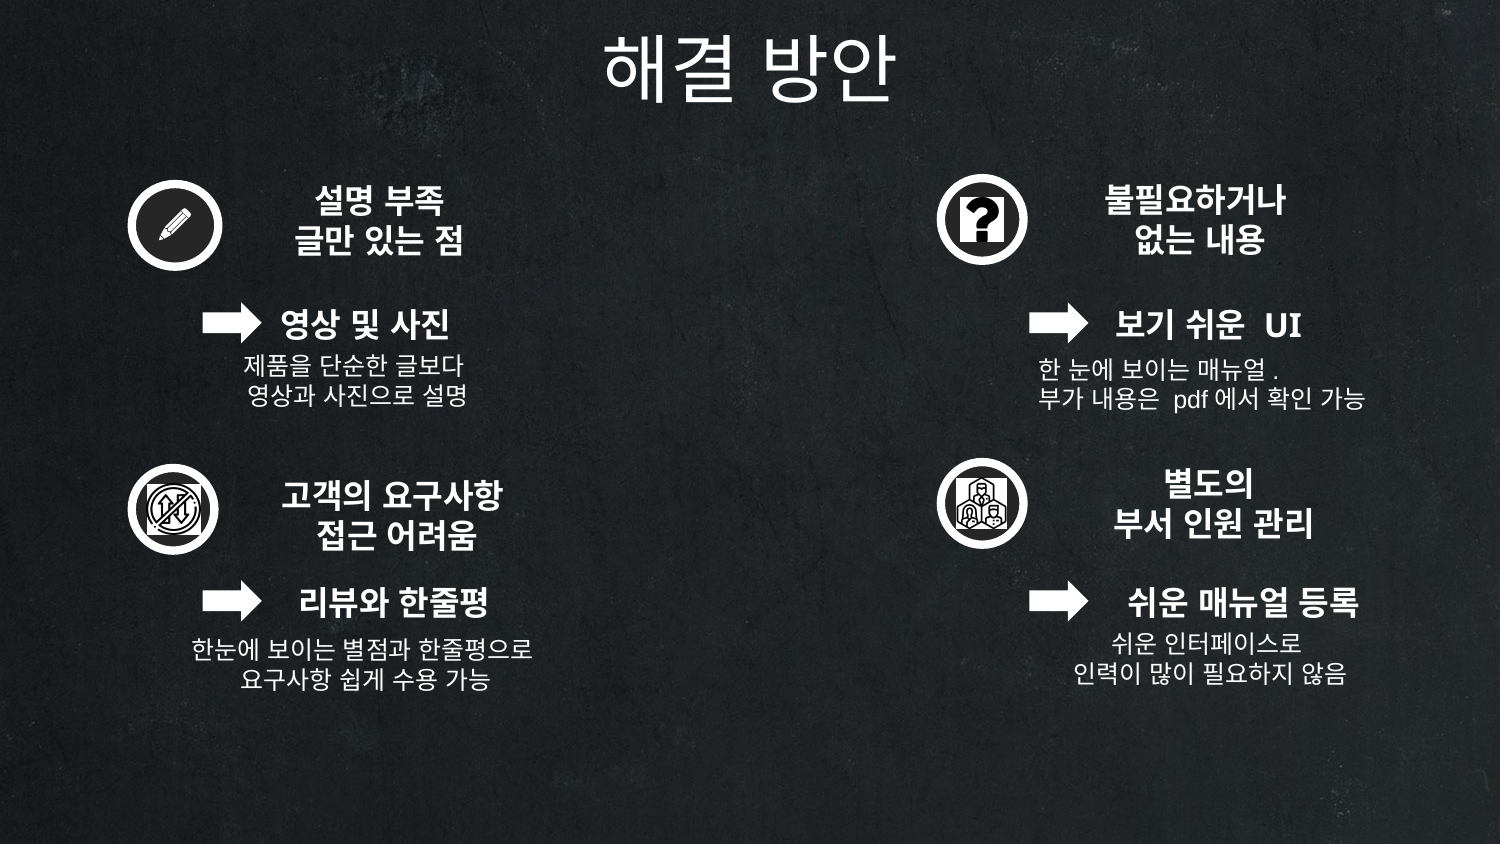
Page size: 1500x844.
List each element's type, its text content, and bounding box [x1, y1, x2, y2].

text_box 설명 부족 글만 있는 점 [249, 172, 510, 268]
text_box 쉬운 인터페이스로 인력이 많이 필요하지 않음 [1023, 621, 1399, 696]
text_box 별도의 부서 인원 관리 [1073, 456, 1355, 551]
text_box 한 눈에 보이는 매뉴얼. 부가 내용은 pdf에서 확인 가능 [1023, 346, 1384, 422]
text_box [131, 467, 215, 551]
text_box [1027, 578, 1091, 624]
list 해결 방안 [547, 21, 953, 114]
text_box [940, 177, 1024, 261]
text_box 쉬운 매뉴얼 등록 [1076, 574, 1412, 630]
text_box [200, 578, 264, 624]
text_box [1027, 300, 1091, 346]
text_box 한눈에 보이는 별점과 한줄평으로 요구사항 쉽게 수용 가능 [143, 627, 589, 702]
text_box 제품을 단순한 글보다 영상과 사진으로 설명 [212, 343, 504, 418]
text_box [940, 461, 1024, 545]
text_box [131, 183, 219, 267]
picture [0, 0, 1500, 844]
text_box [200, 300, 264, 346]
text_box 리뷰와 한줄평 [244, 562, 557, 627]
text_box 영상 및 사진 [226, 296, 506, 352]
text_box 보기 쉬운 UI [1070, 296, 1347, 346]
text_box 불필요하거나 없는 내용 [1070, 172, 1331, 267]
text_box 고객의 요구사항 접근 어려움 [226, 467, 569, 563]
